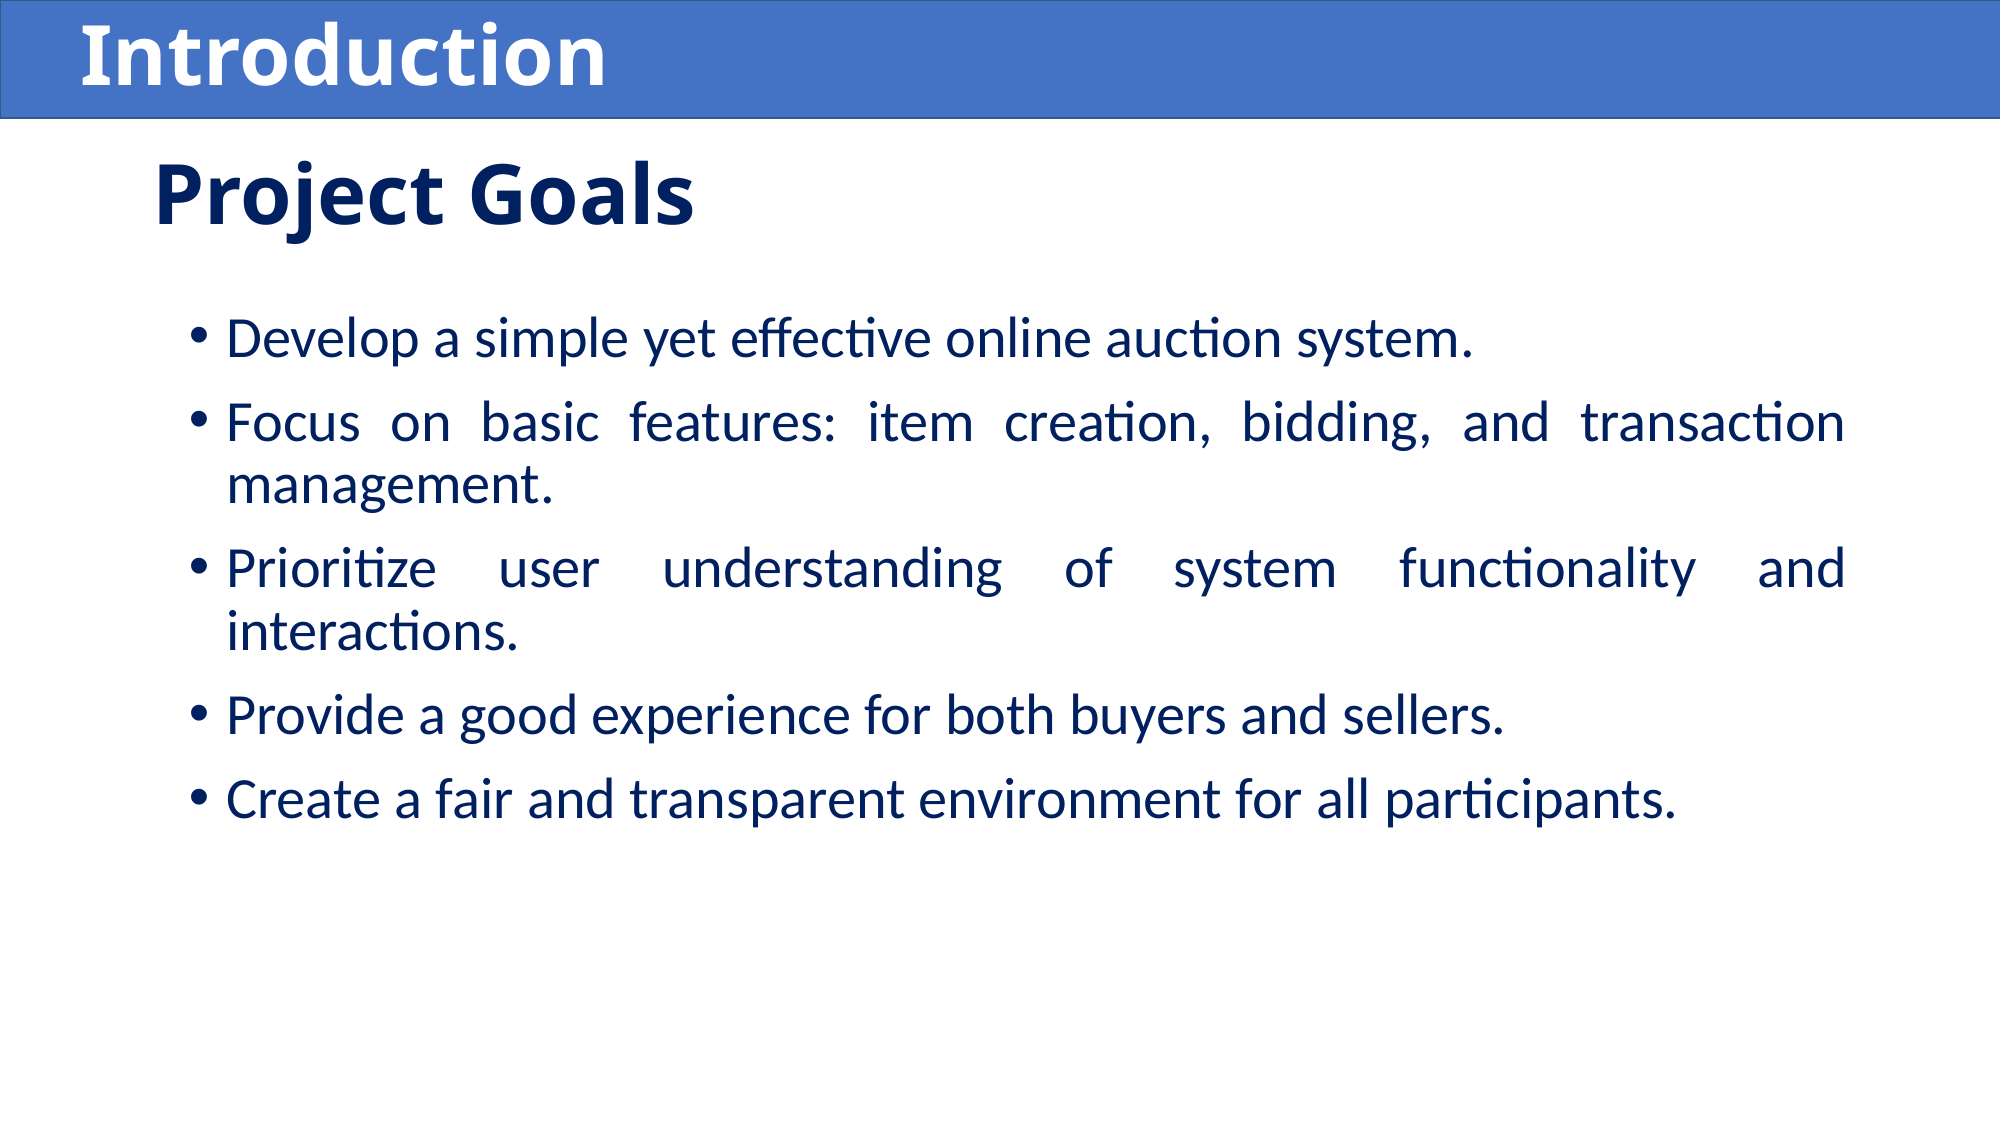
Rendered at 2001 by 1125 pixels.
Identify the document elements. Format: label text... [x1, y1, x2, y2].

text_box Introduction [0, 0, 1000, 118]
text_box [0, 0, 2000, 119]
list Develop a simple yet effective online auction system. Focus on basic features: item creation, bidding, and transaction management. Prioritize user understanding of system functionality and interactions. Provide a good experience for both buyers and sellers. Create a fair and transparent environment for all participants. [173, 299, 1863, 1014]
title Project Goals [137, 119, 1863, 278]
